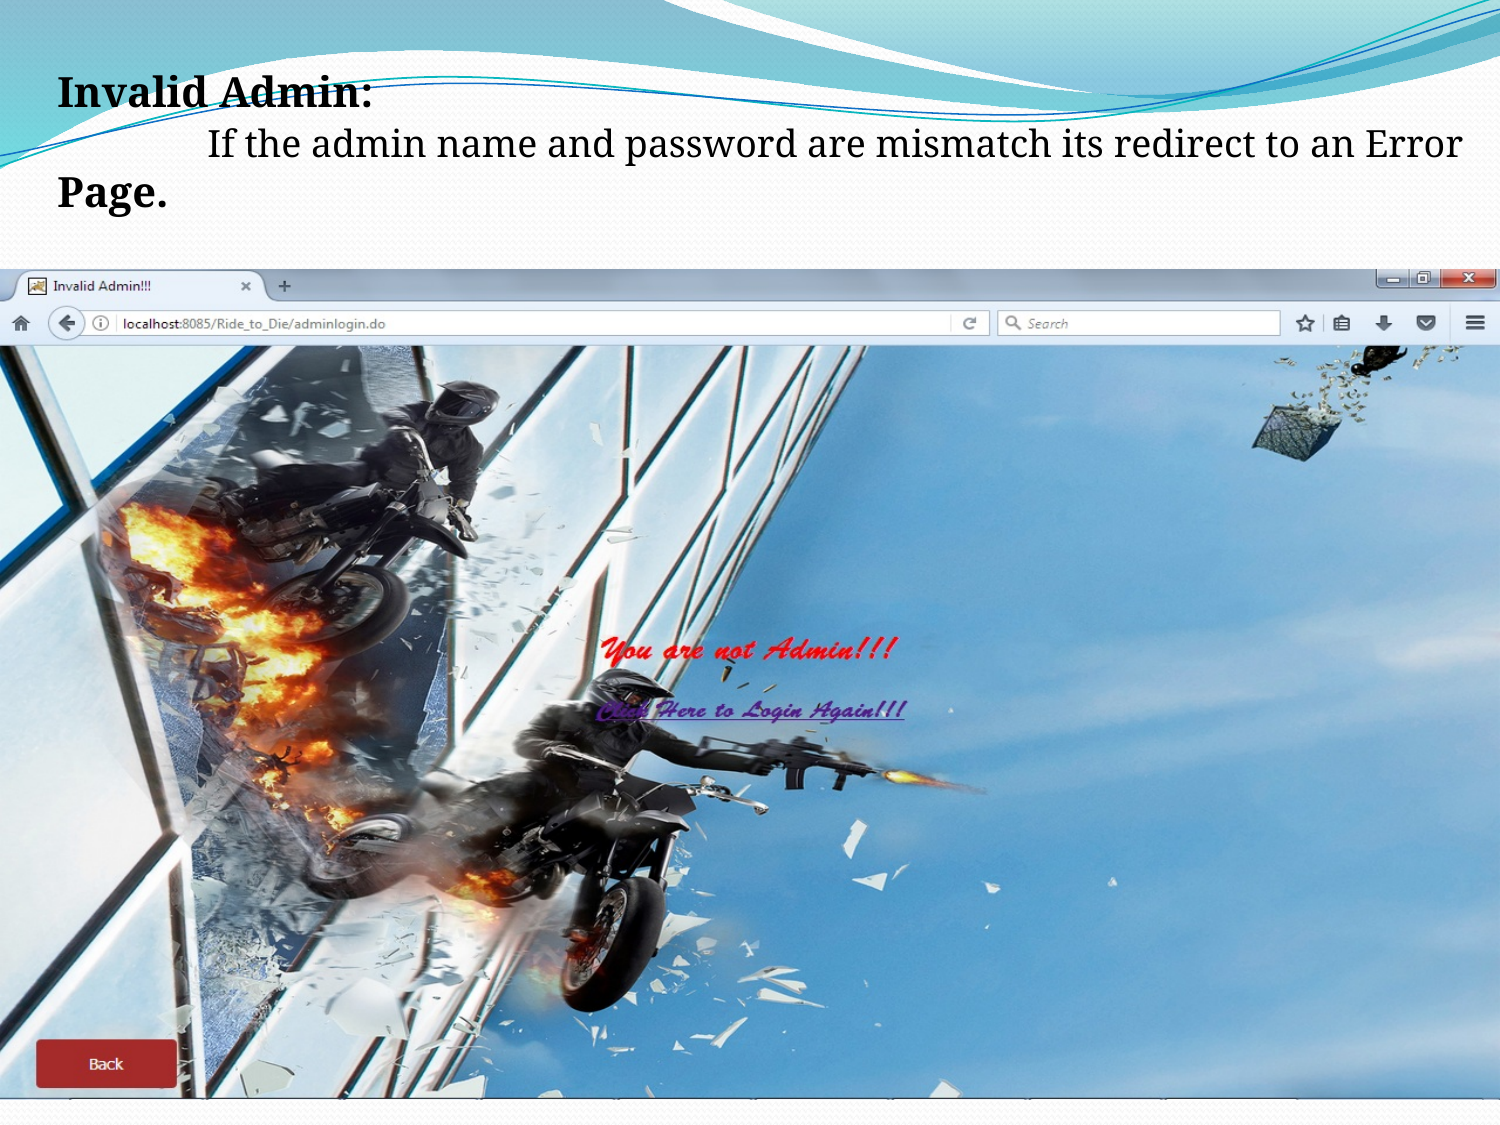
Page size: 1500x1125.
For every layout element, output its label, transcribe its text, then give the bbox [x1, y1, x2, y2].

text_box Invalid Admin: If the admin name and password are mismatch its redirect to an Error Page. [42, 58, 1480, 224]
picture [0, 269, 1500, 1100]
